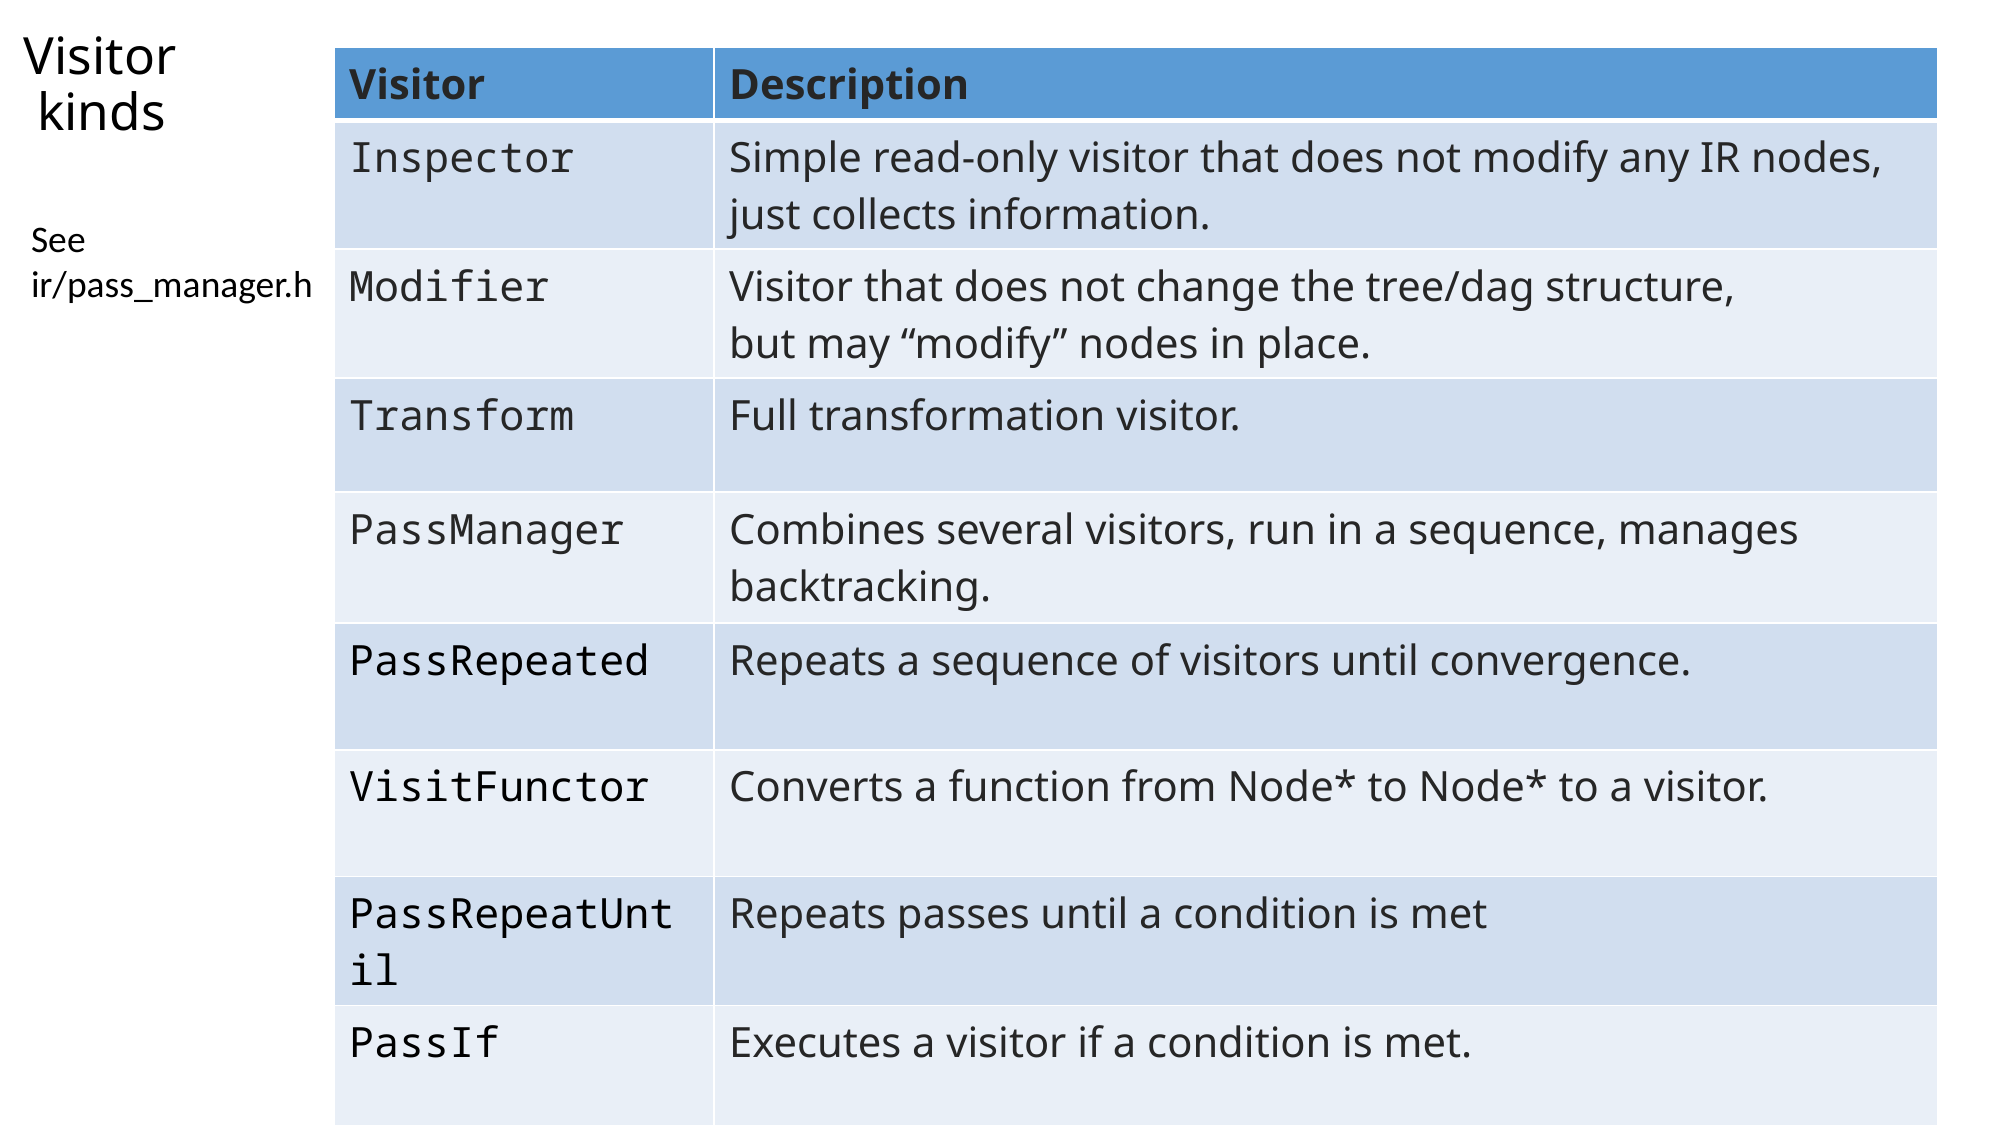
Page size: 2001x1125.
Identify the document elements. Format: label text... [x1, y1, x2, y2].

title Visitor kinds [8, 22, 1734, 150]
table_cell PassRepeatUntil [335, 877, 713, 1005]
text_box See ir/pass_manager.h [16, 208, 329, 313]
table_cell Full transformation visitor. [715, 379, 1937, 491]
table_cell Repeats a sequence of visitors until convergence. [715, 624, 1937, 749]
table_cell Inspector [335, 123, 713, 248]
table_cell Simple read-only visitor that does not modify any IR nodes, just collects information. [715, 123, 1937, 248]
table_cell Executes a visitor if a condition is met. [715, 1006, 1937, 1125]
table_cell Combines several visitors, run in a sequence, manages backtracking. [715, 493, 1937, 622]
table_header Visitor [335, 48, 713, 118]
slide_number 34 [1412, 1042, 1863, 1103]
table_header Description [715, 48, 1937, 118]
table_cell Modifier [335, 250, 713, 377]
table_cell Converts a function from Node* to Node* to a visitor. [715, 751, 1937, 876]
table_cell PassIf [335, 1006, 713, 1125]
table_cell Repeats passes until a condition is met [715, 877, 1937, 1005]
table_cell PassManager [335, 493, 713, 622]
table_cell VisitFunctor [335, 751, 713, 876]
table_cell PassRepeated [335, 624, 713, 749]
table_cell Visitor that does not change the tree/dag structure, but may “modify” nodes in place. [715, 250, 1937, 377]
table_cell Transform [335, 379, 713, 491]
